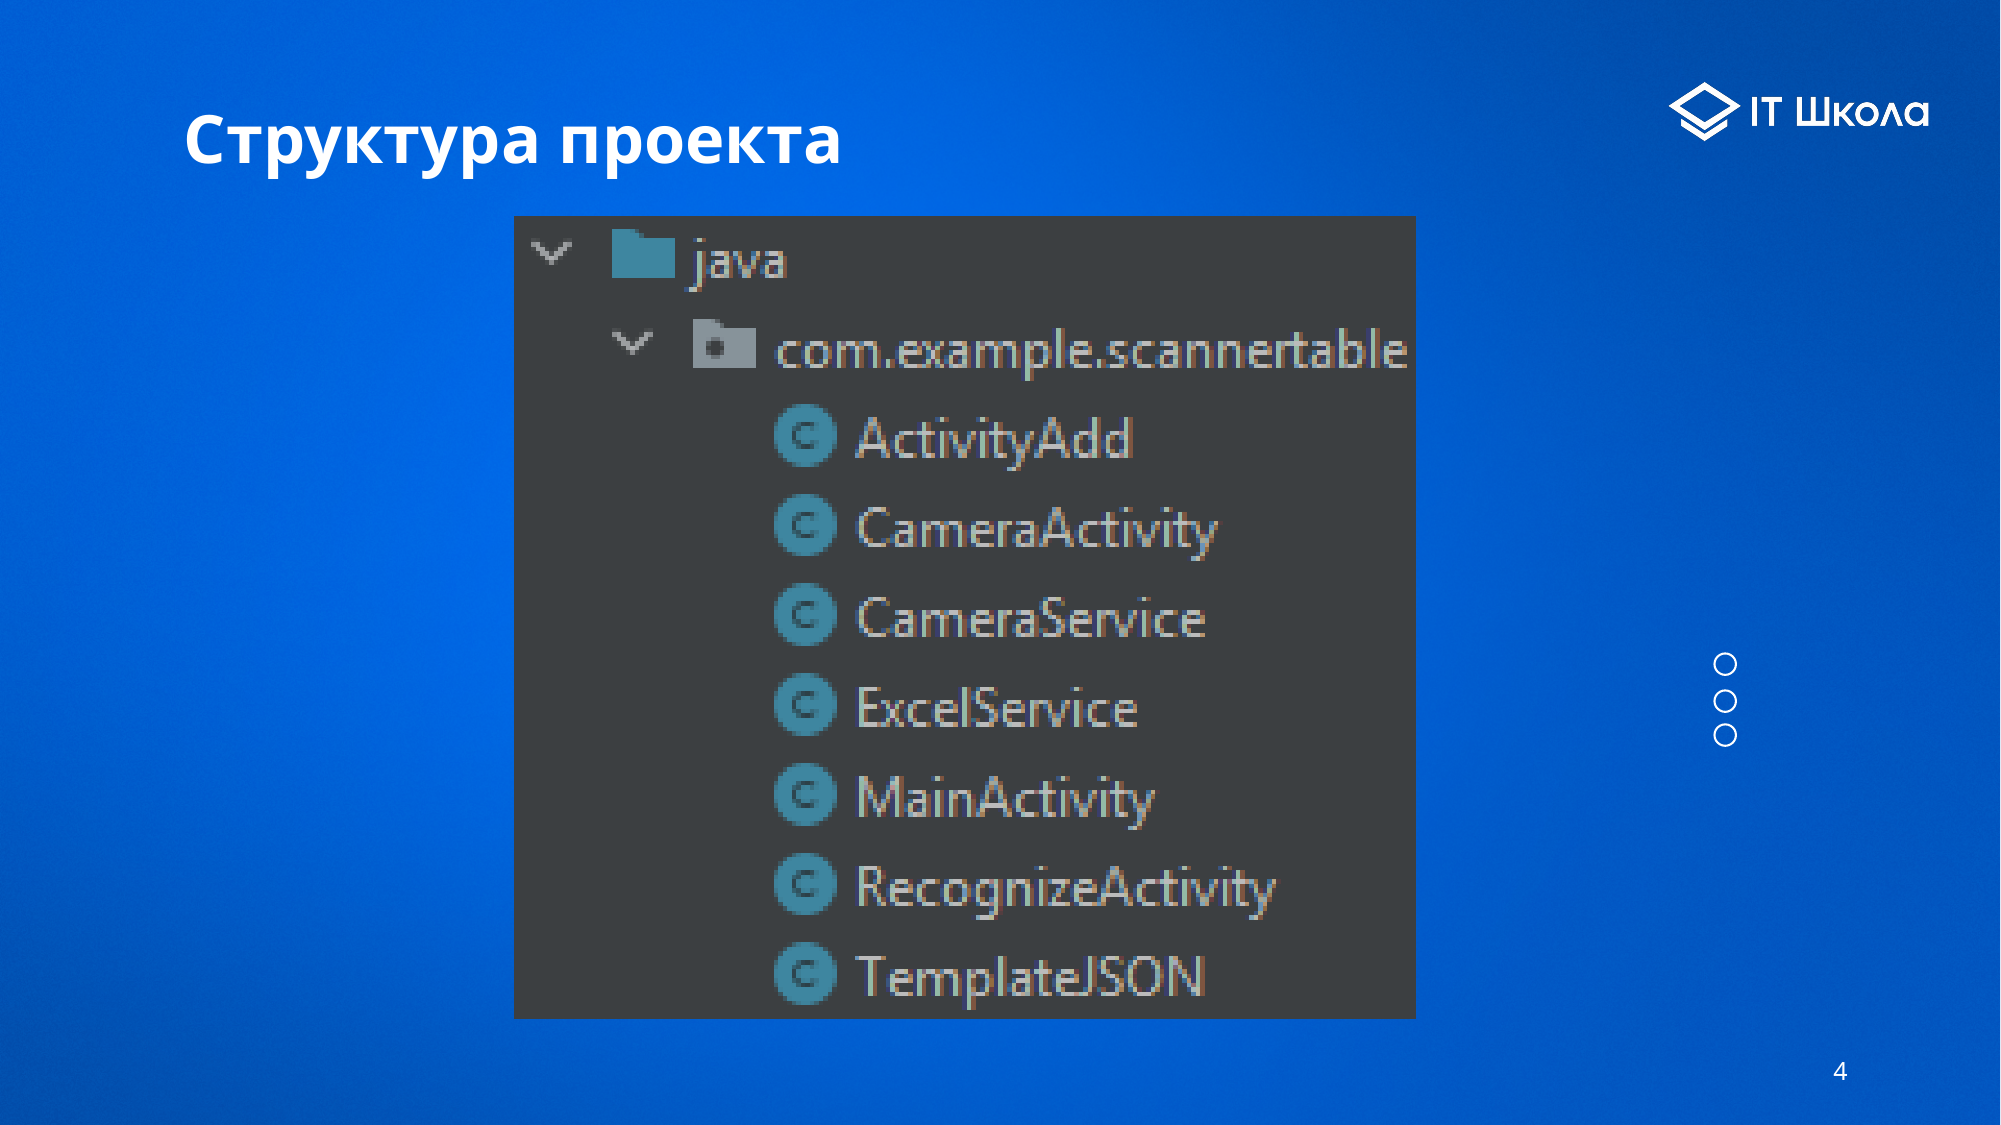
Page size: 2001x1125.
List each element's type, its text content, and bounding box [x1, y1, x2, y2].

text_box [1714, 653, 1736, 746]
slide_number 4 [1412, 1042, 1863, 1103]
text_box Структура проекта [168, 104, 1688, 219]
picture [0, 0, 2001, 1125]
